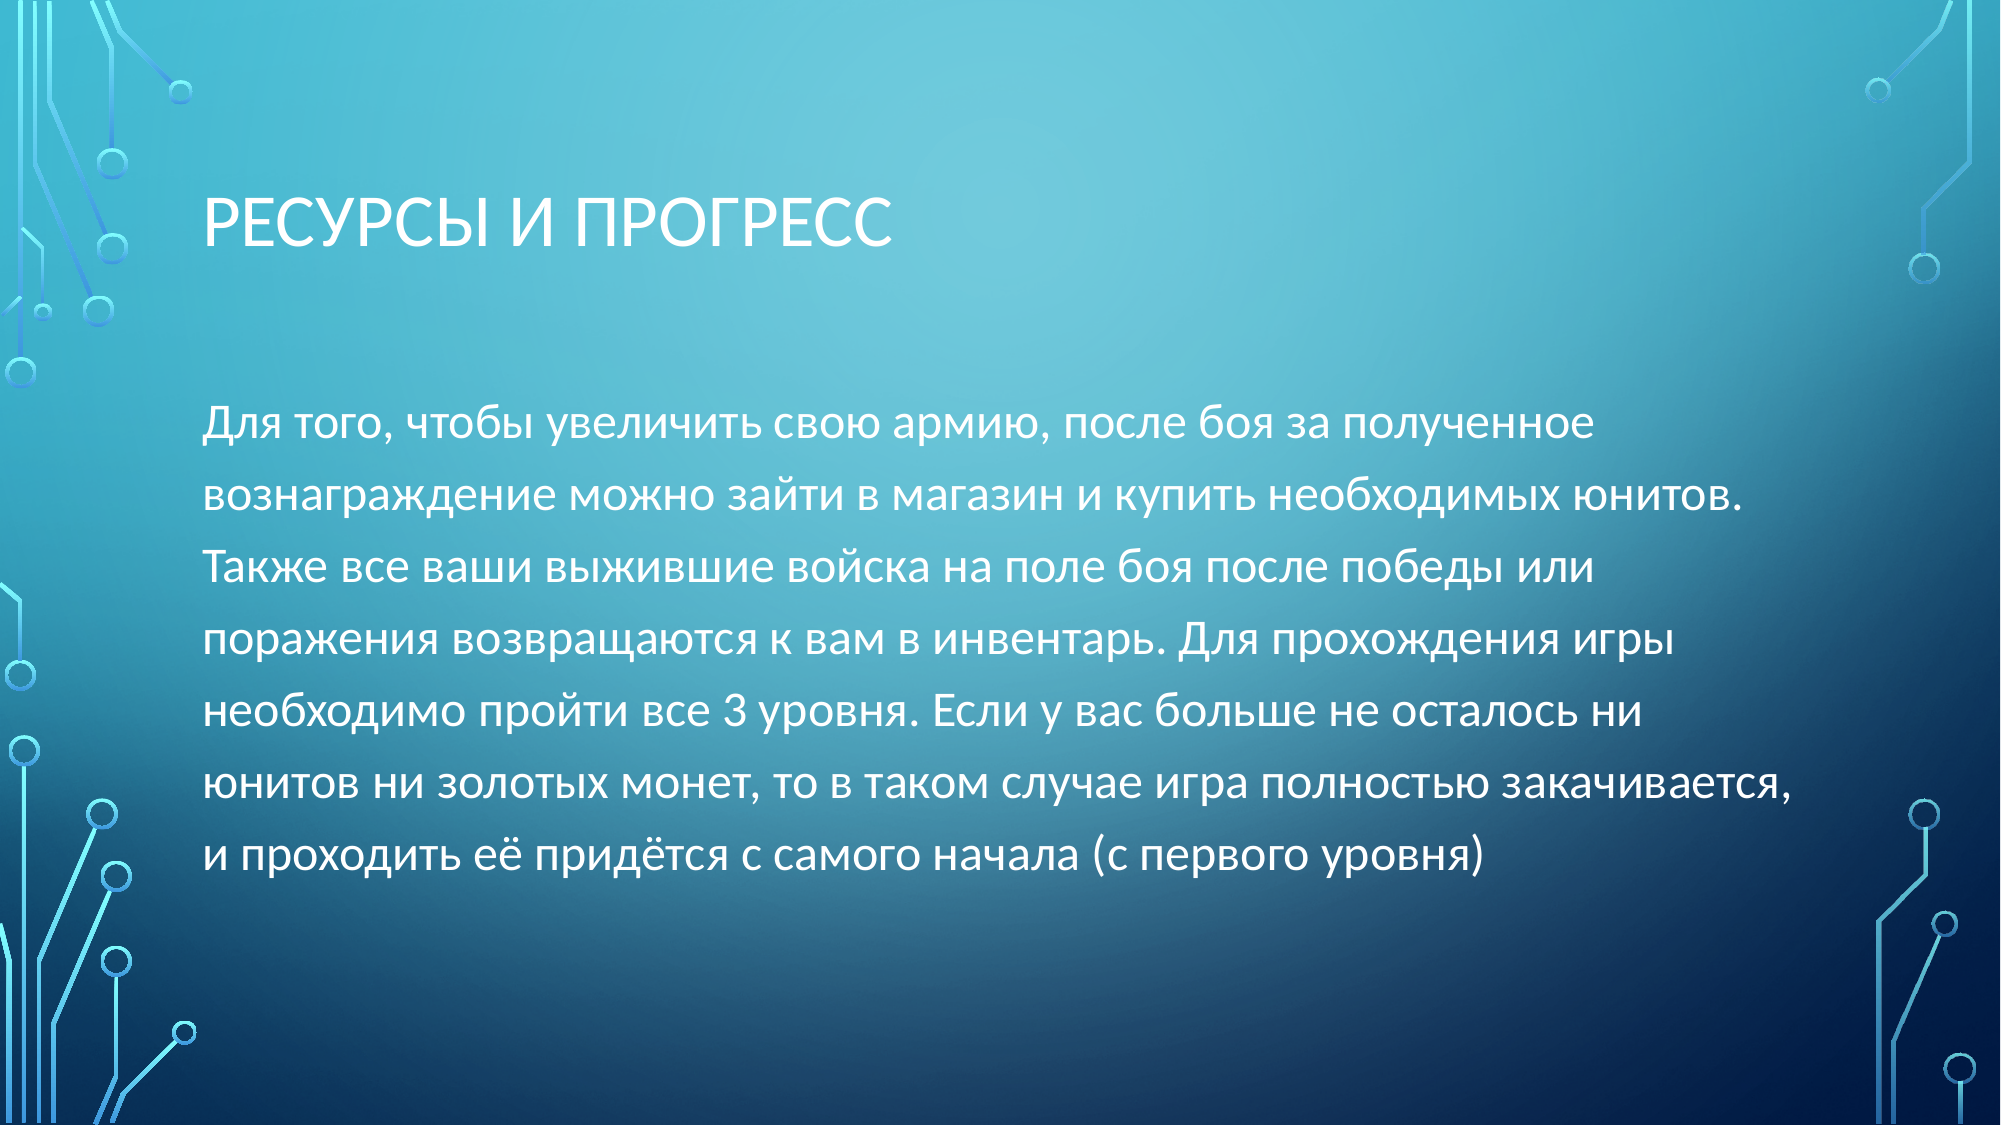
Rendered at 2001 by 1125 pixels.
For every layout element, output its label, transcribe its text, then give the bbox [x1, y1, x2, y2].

list Для того, чтобы увеличить свою армию, после боя за полученное вознаграждение можно зайти в магазин и купить необходимых юнитов. Также все ваши выжившие войска на поле боя после победы или поражения возвращаются к вам в инвентарь. Для прохождения игры необходимо пройти все 3 уровня. Если у вас больше не осталось ни юнитов ни золотых монет, то в таком случае игра полностью закачивается, и проходить её придётся с самого начала (с первого уровня) [187, 369, 1813, 950]
title Ресурсы и прогресс [187, 101, 1813, 344]
